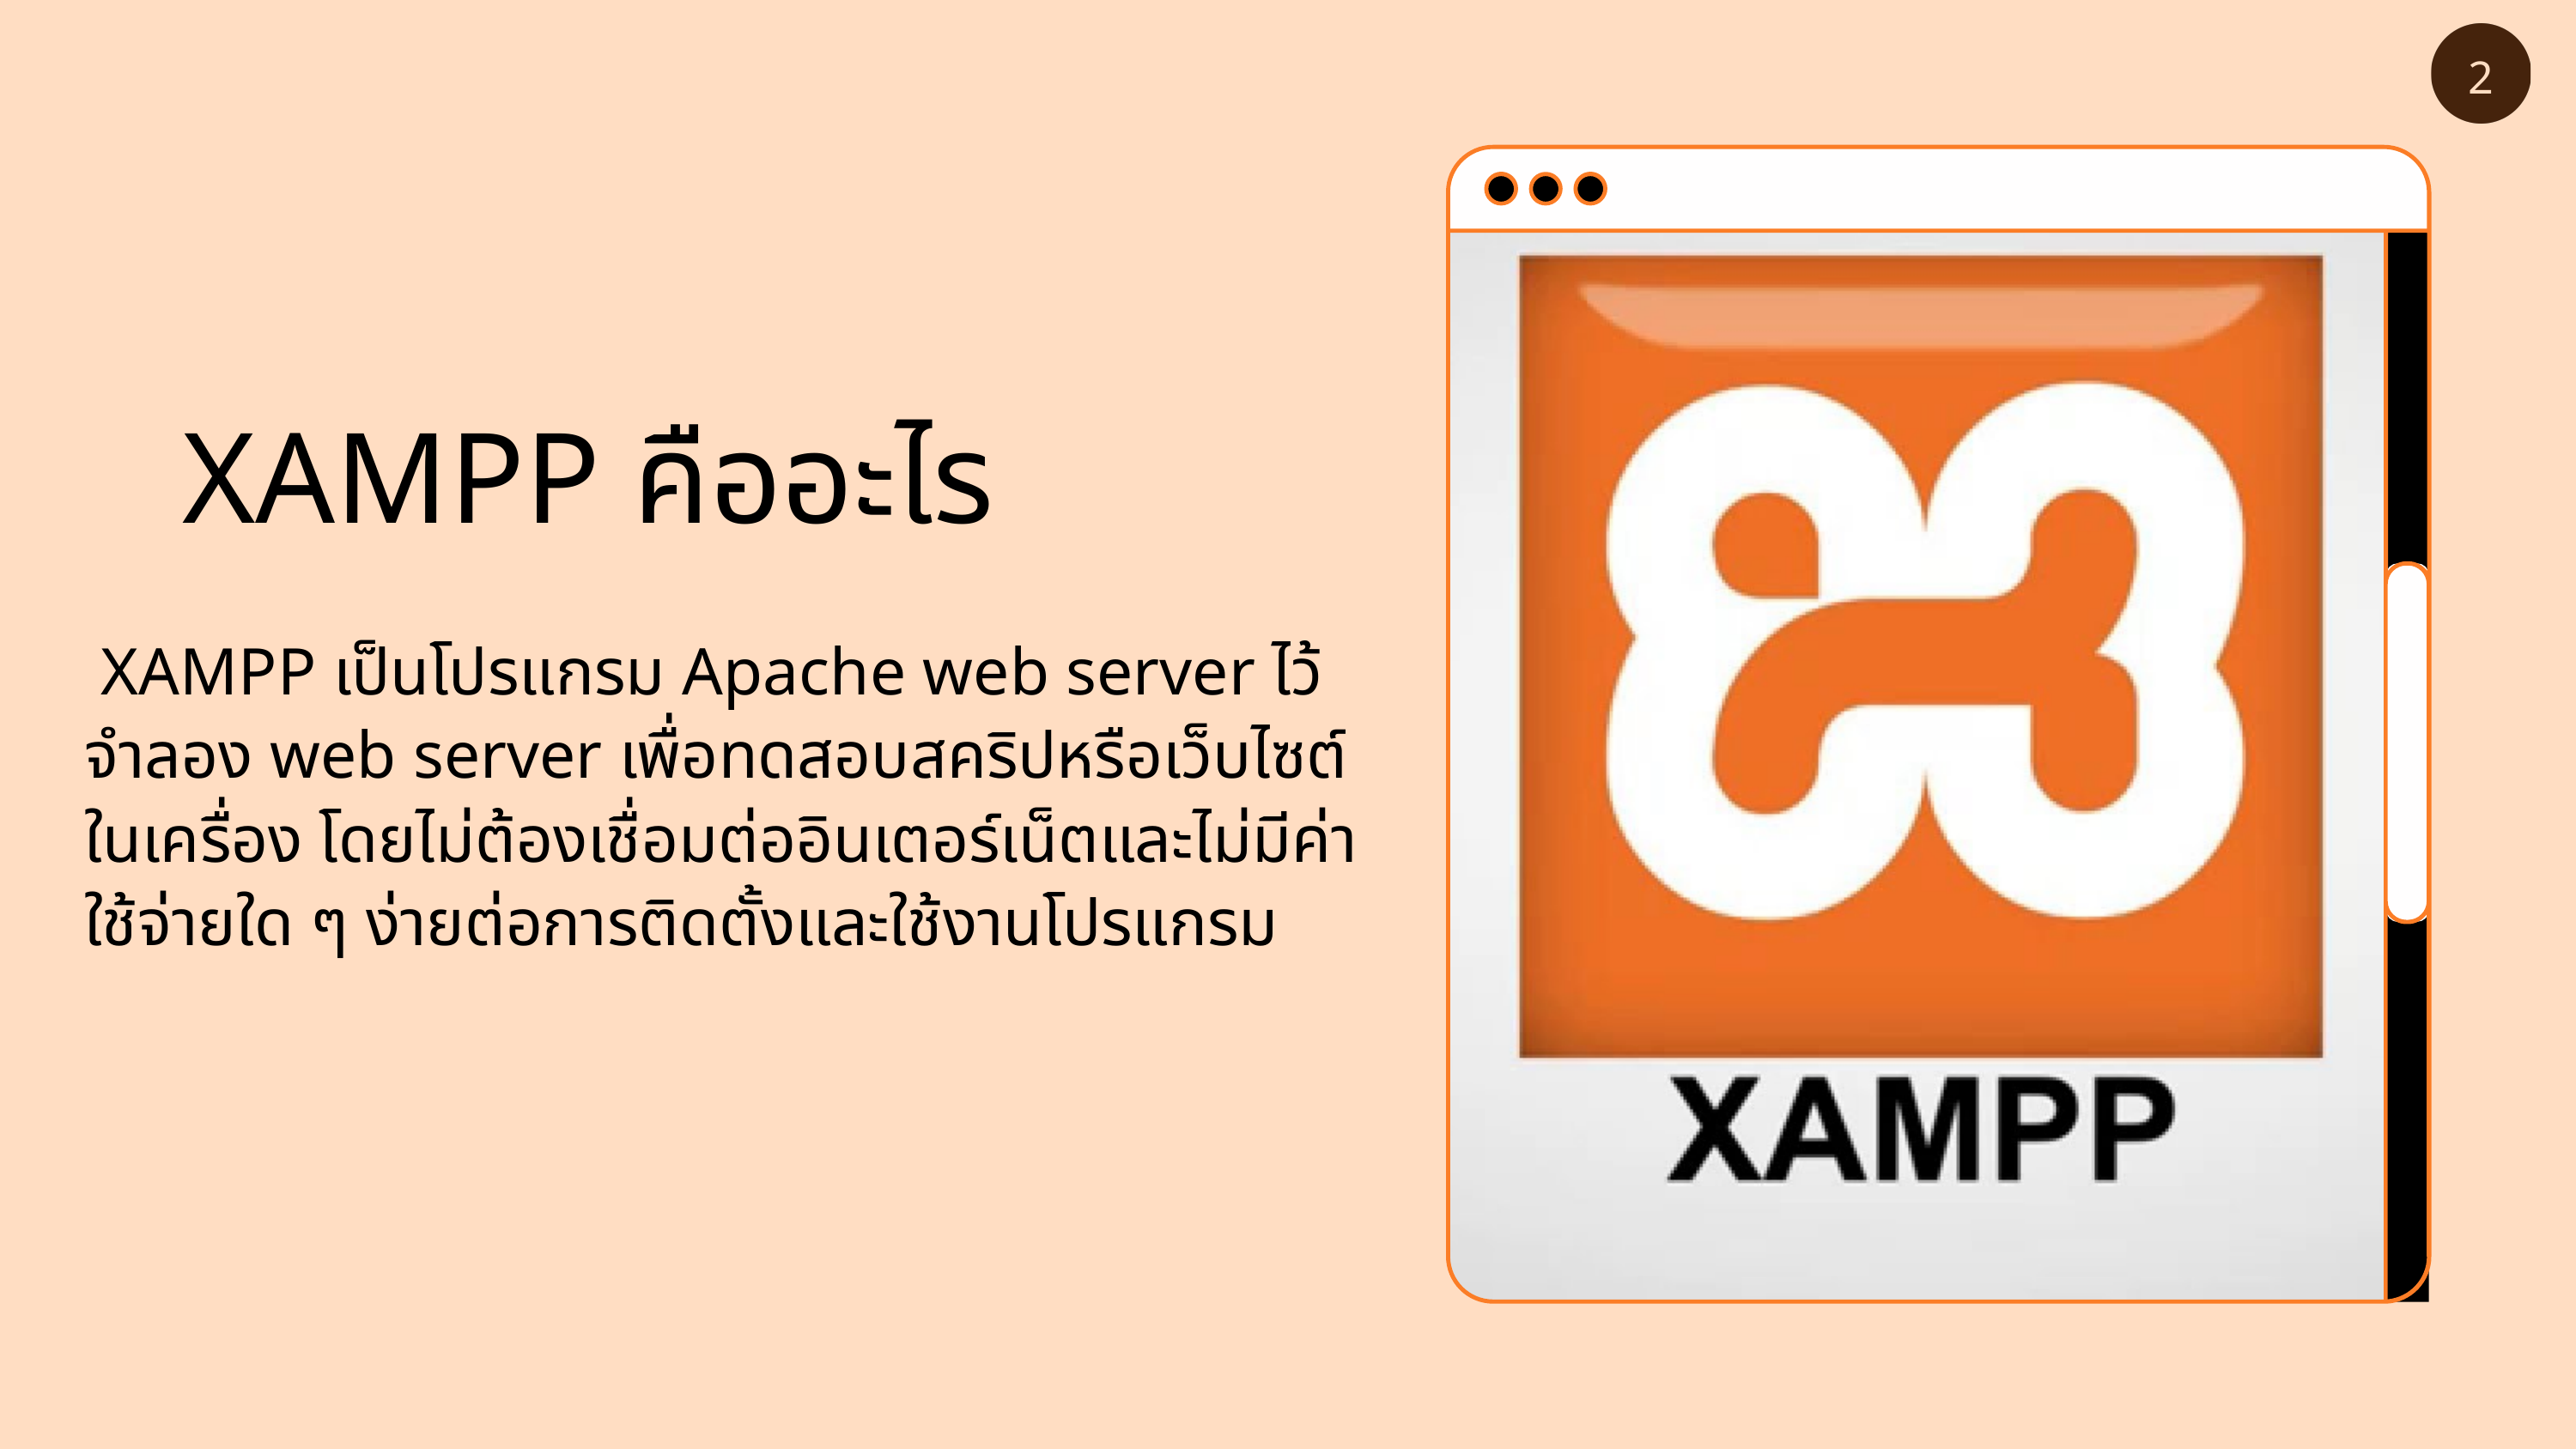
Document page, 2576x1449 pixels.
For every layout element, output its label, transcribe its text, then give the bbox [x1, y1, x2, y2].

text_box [1445, 144, 2432, 1304]
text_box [84, 398, 1378, 1037]
text_box [2431, 23, 2531, 124]
text_box 2 [2459, 39, 2503, 103]
